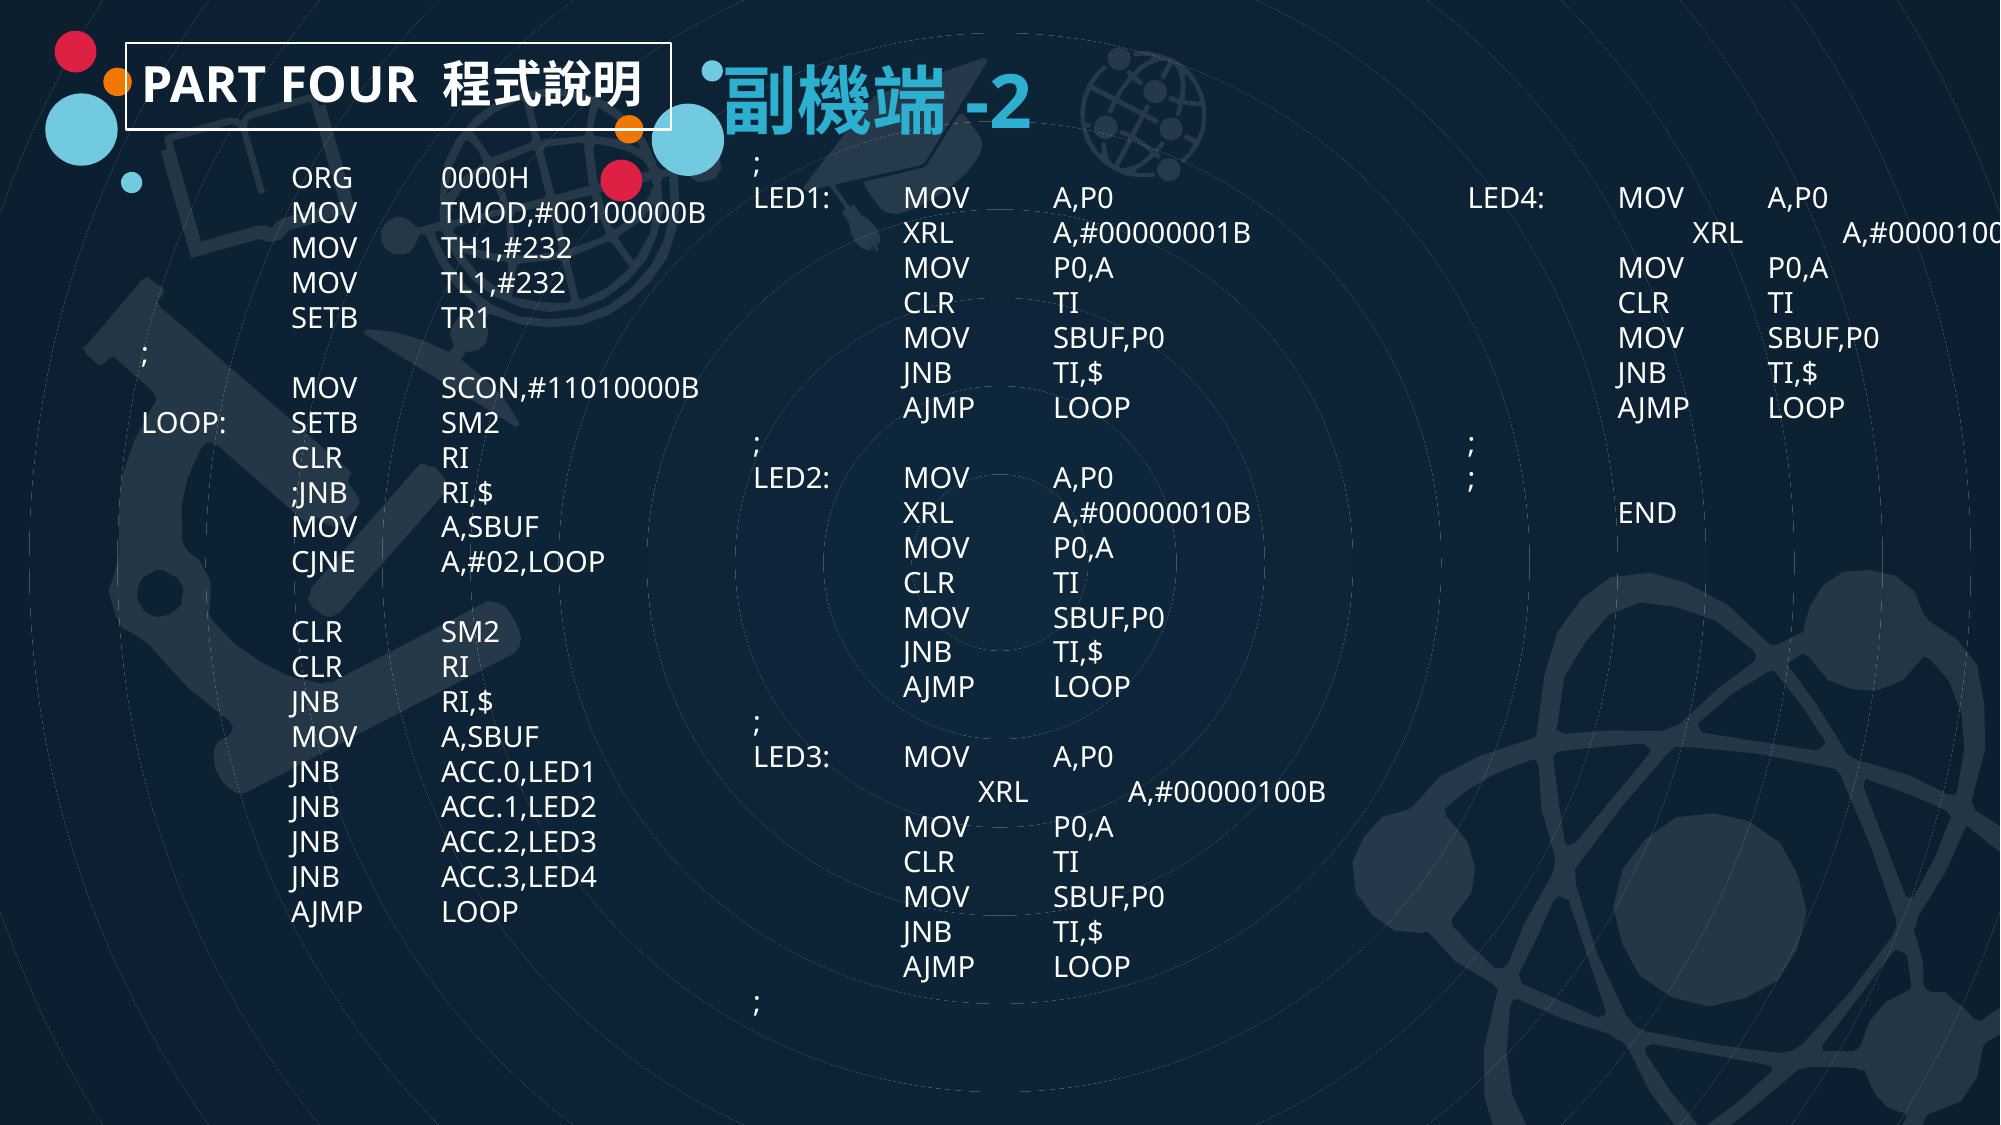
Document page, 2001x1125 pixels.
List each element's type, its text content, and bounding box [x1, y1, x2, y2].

list PART FOUR 程式說明 [125, 42, 672, 131]
text_box LED4: MOV A,P0 XRL A,#00001000B MOV P0,A CLR TI MOV SBUF,P0 JNB TI,$ AJMP LOOP ; ; END [1452, 172, 2000, 537]
text_box 副機端-2 [707, 19, 1048, 151]
text_box ; LED1: MOV A,P0 XRL A,#00000001B MOV P0,A CLR TI MOV SBUF,P0 JNB TI,$ AJMP LOOP ; LED2: MOV A,P0 XRL A,#00000010B MOV P0,A CLR TI MOV SBUF,P0 JNB TI,$ AJMP LOOP ; LED3: MOV A,P0 XRL A,#00000100B MOV P0,A CLR TI MOV SBUF,P0 JNB TI,$ AJMP LOOP ; [738, 137, 1453, 1026]
text_box ORG 0000H MOV TMOD,#00100000B MOV TH1,#232 MOV TL1,#232 SETB TR1 ; MOV SCON,#11010000B LOOP: SETB SM2 CLR RI ;JNB RI,$ MOV A,SBUF CJNE A,#02,LOOP CLR SM2 CLR RI JNB RI,$ MOV A,SBUF JNB ACC.0,LED1 JNB ACC.1,LED2 JNB ACC.2,LED3 JNB ACC.3,LED4 AJMP LOOP [126, 151, 738, 936]
